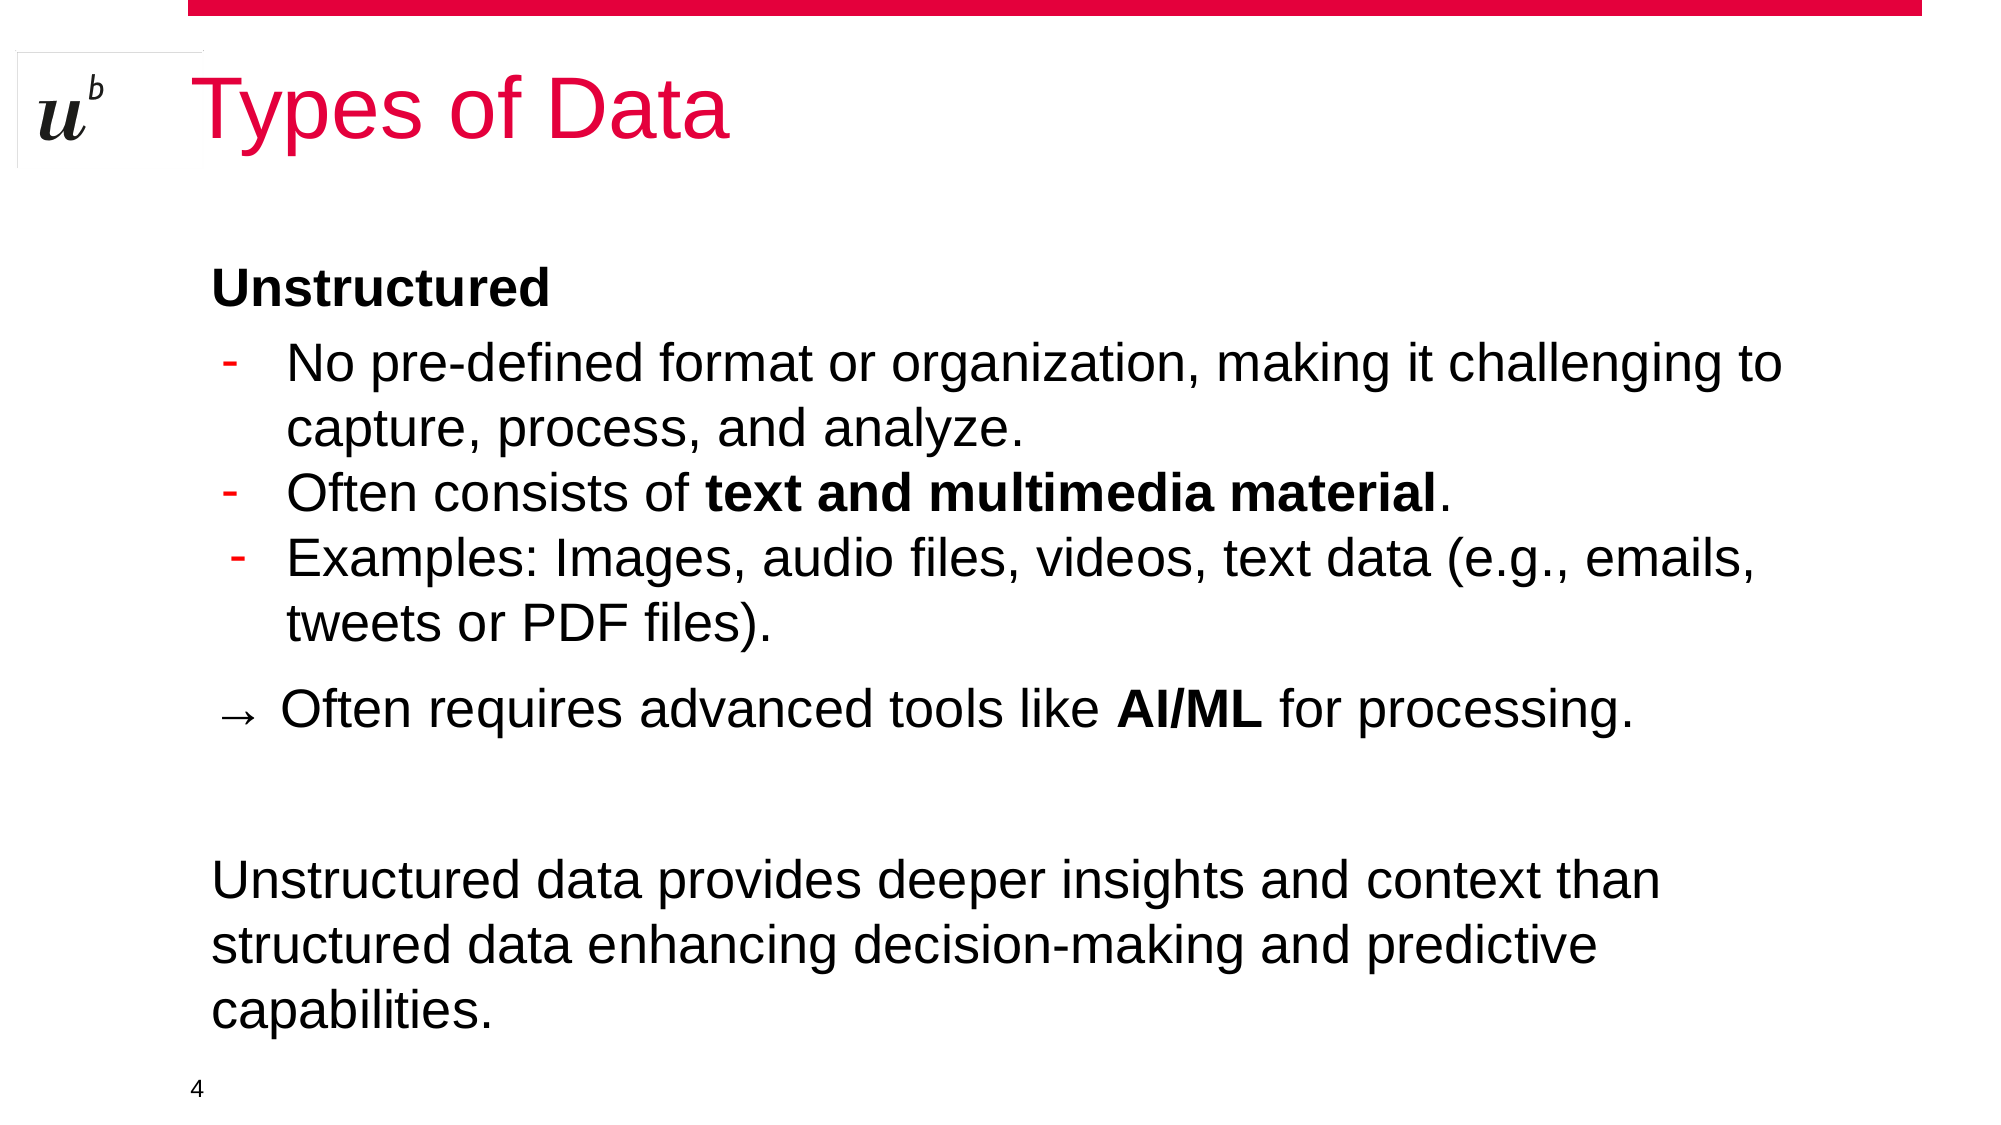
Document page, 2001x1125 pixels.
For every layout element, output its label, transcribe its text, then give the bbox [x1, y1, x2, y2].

slide_number ‹#› [149, 1057, 211, 1117]
list Unstructured No pre-defined format or organization, making it challenging to capture, process, and analyze. Often consists of text and multimedia material. Examples: Images, audio files, videos, text data (e.g., emails, tweets or PDF files). → Often requires advanced tools like AI/ML for processing. Unstructured data provides deeper insights and context than structured data enhancing decision-making and predictive capabilities. [121, 244, 1911, 959]
picture [15, 50, 175, 169]
title Types of Data [175, 47, 1901, 171]
